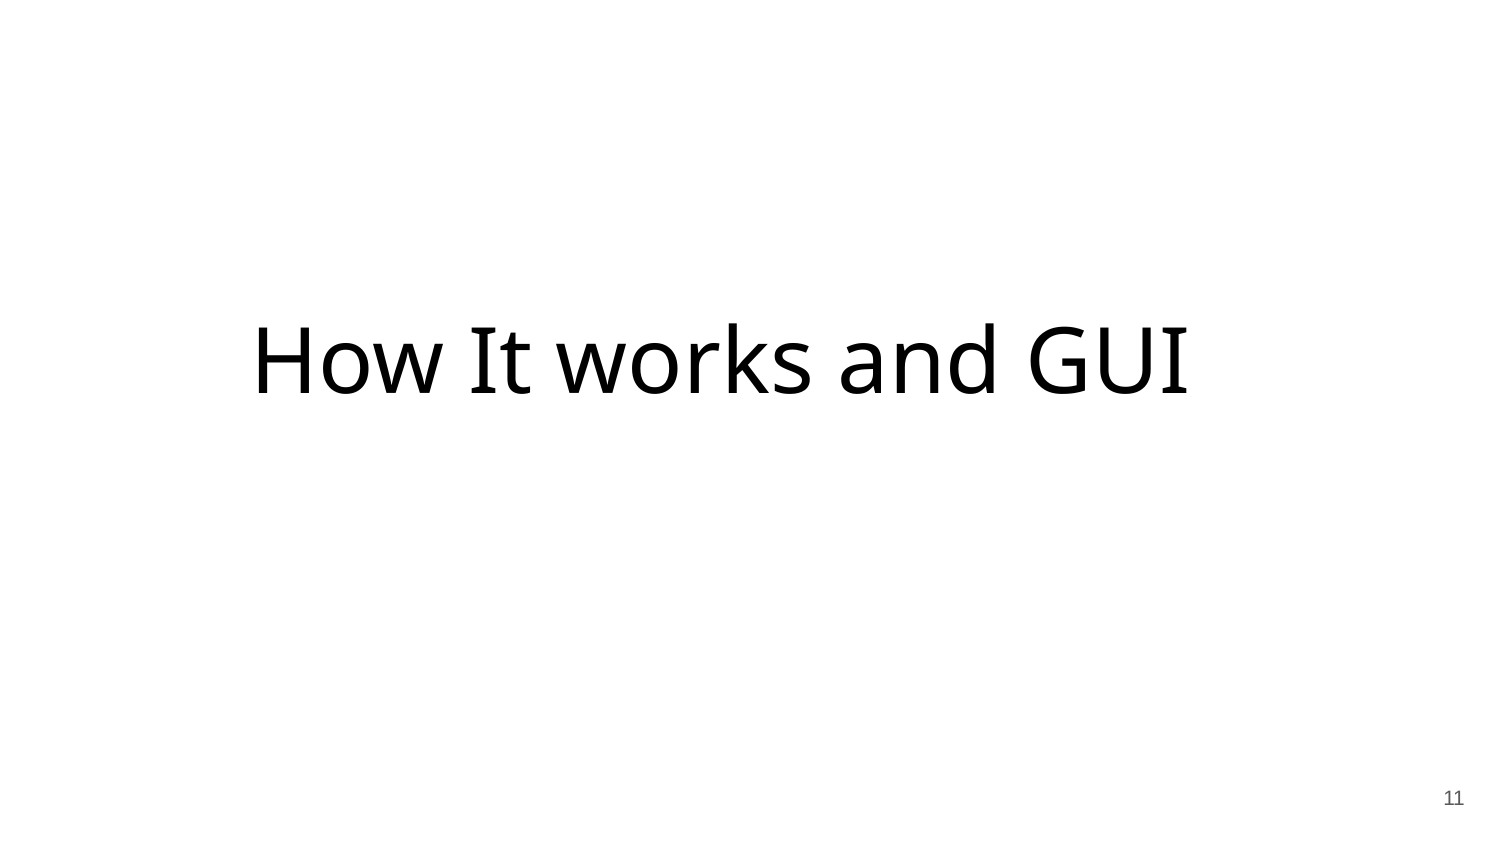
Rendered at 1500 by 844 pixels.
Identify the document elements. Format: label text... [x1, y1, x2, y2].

title How It works and GUI [22, 219, 1420, 557]
slide_number ‹#› [1389, 764, 1480, 830]
